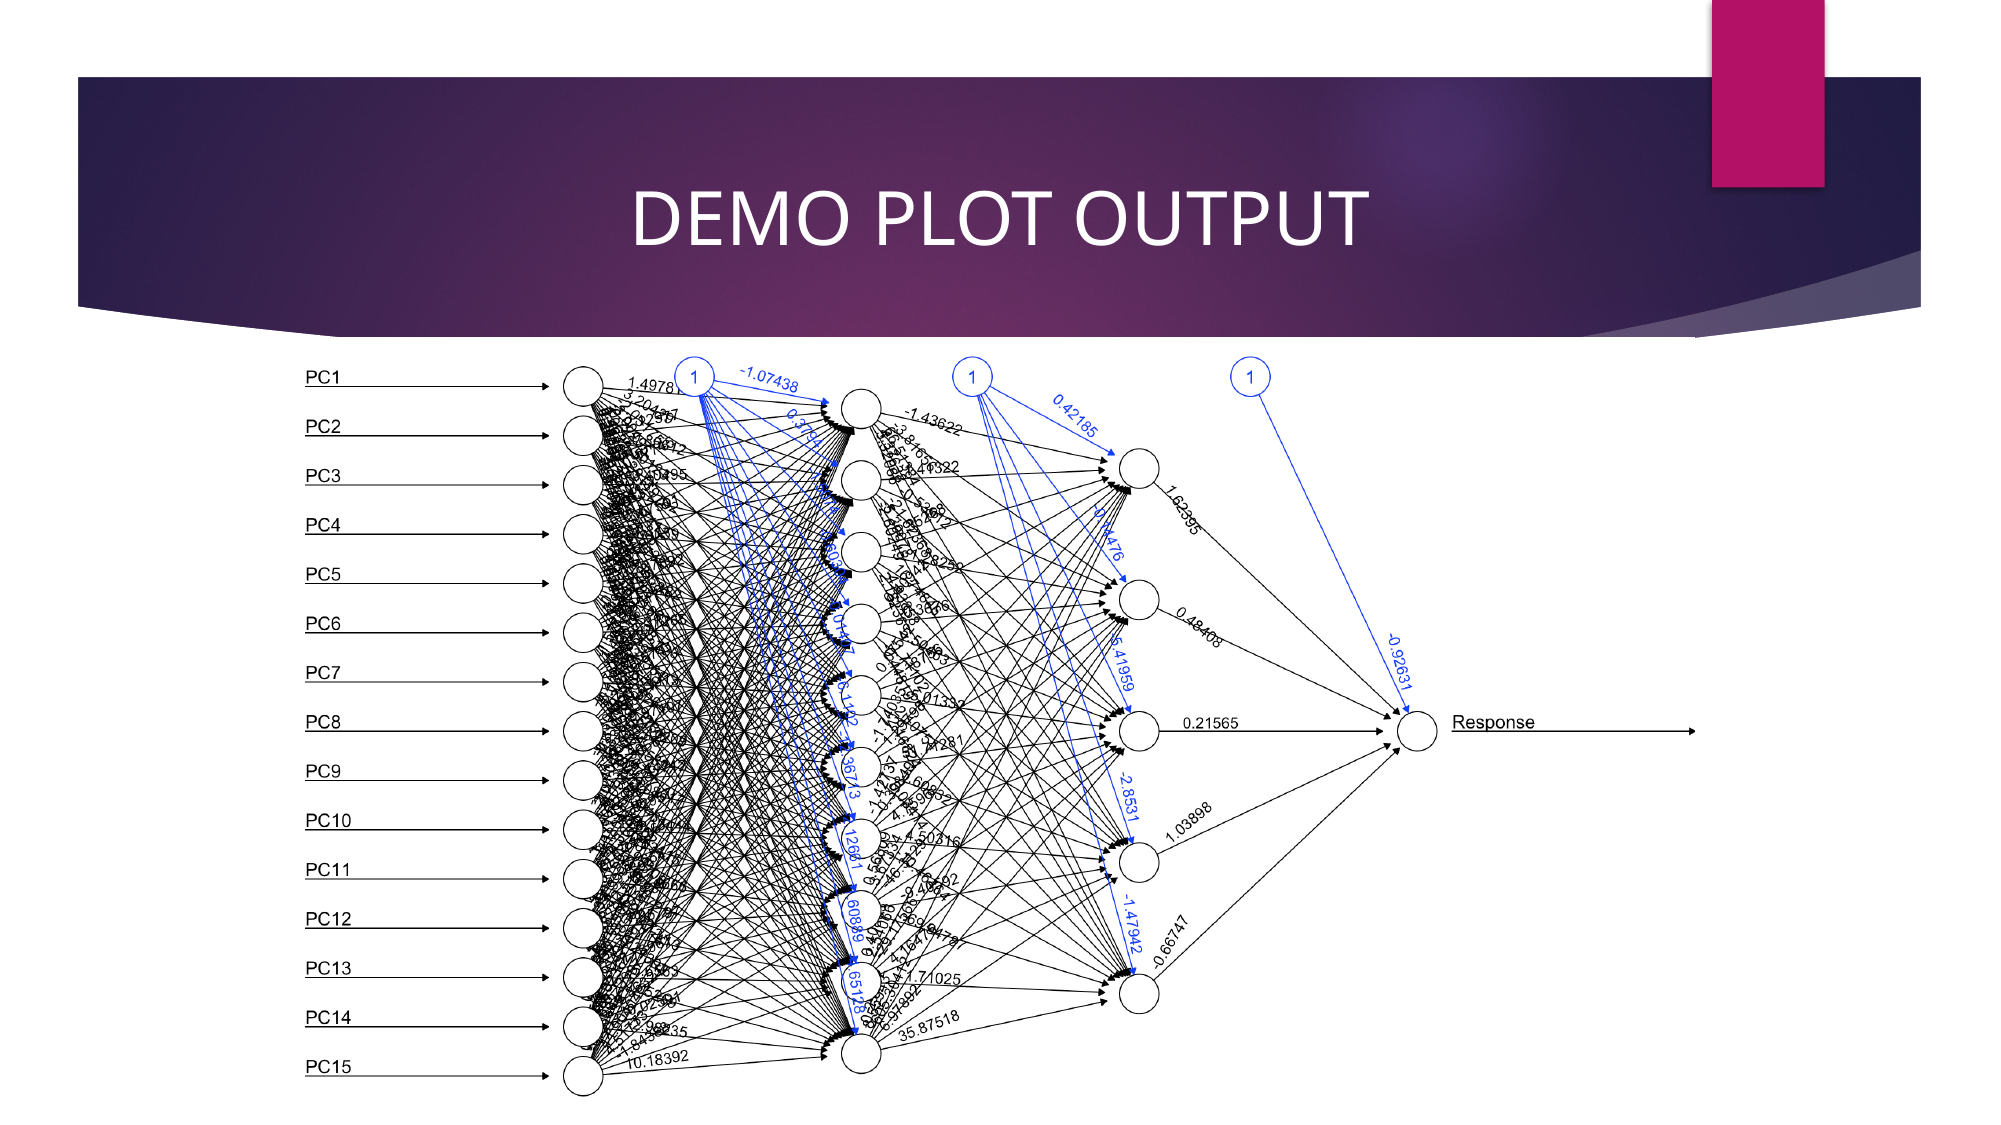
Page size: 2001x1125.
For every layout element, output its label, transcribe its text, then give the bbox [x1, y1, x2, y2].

picture [79, 78, 1920, 1125]
title DEMO PLOT OUTPUT [281, 157, 1719, 274]
